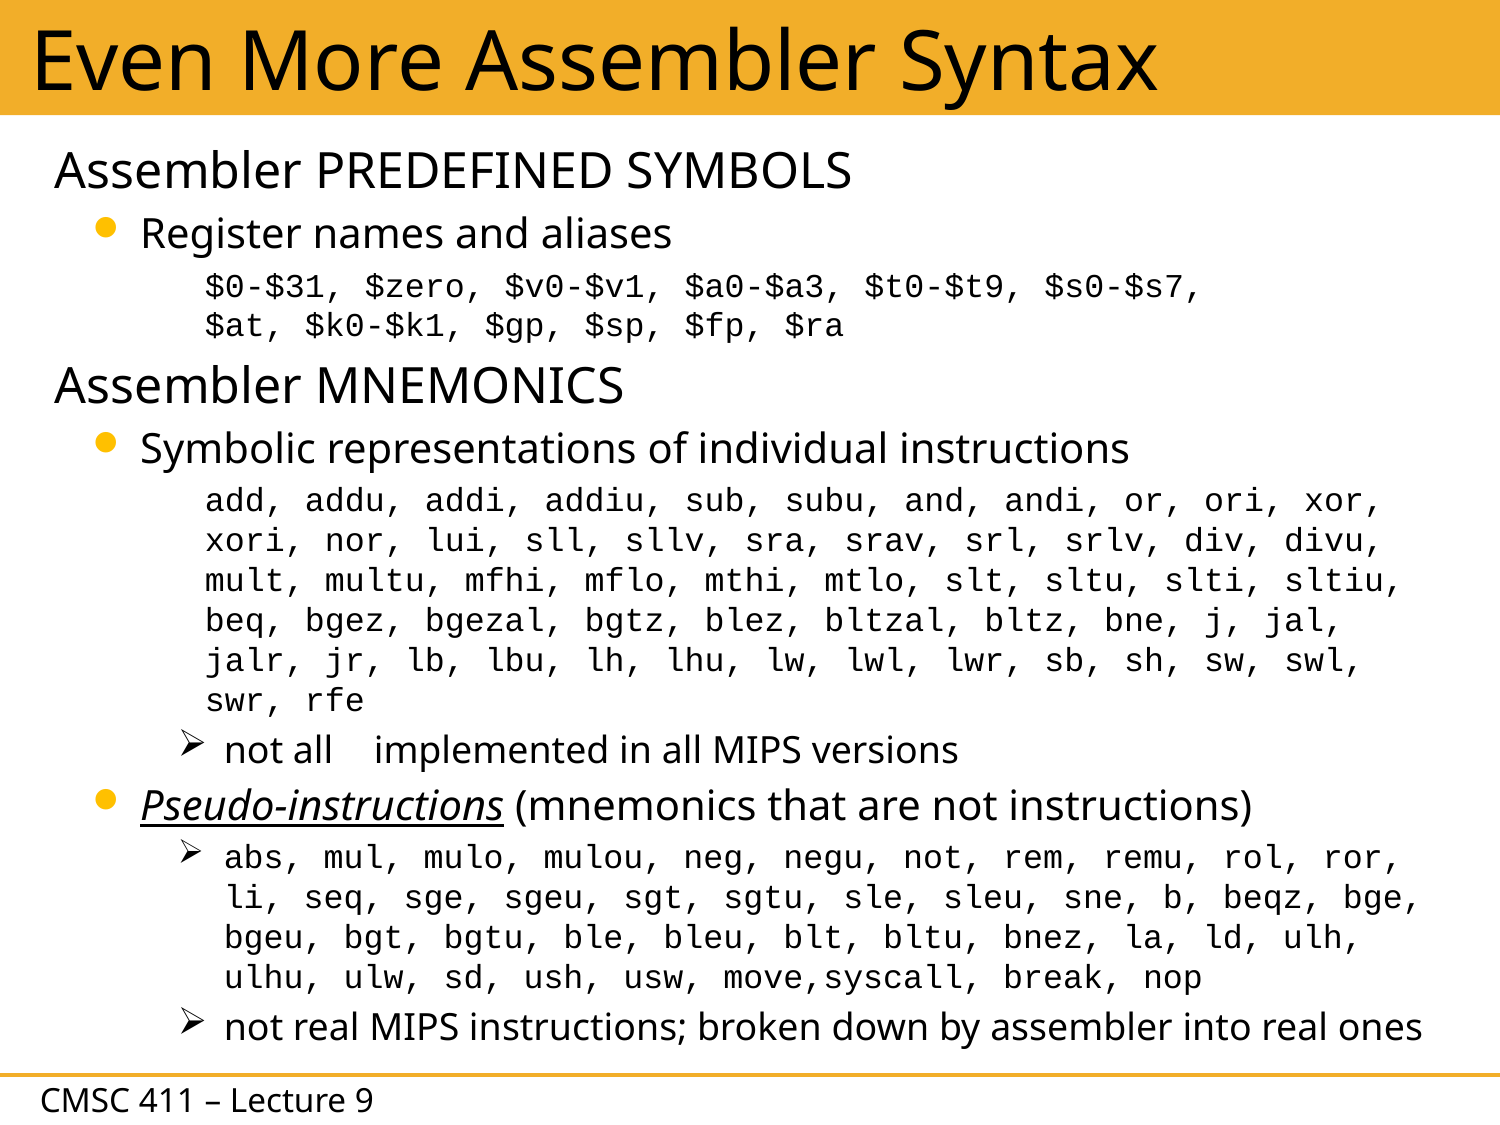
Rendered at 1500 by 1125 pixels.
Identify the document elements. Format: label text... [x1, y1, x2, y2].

list Assembler PREDEFINED SYMBOLS Register names and aliases $0-$31, $zero, $v0-$v1, $a0-$a3, $t0-$t9, $s0-$s7, $at, $k0-$k1, $gp, $sp, $fp, $ra Assembler MNEMONICS Symbolic representations of individual instructions add, addu, addi, addiu, sub, subu, and, andi, or, ori, xor, xori, nor, lui, sll, sllv, sra, srav, srl, srlv, div, divu, mult, multu, mfhi, mflo, mthi, mtlo, slt, sltu, slti, sltiu, beq, bgez, bgezal, bgtz, blez, bltzal, bltz, bne, j, jal, jalr, jr, lb, lbu, lh, lhu, lw, lwl, lwr, sb, sh, sw, swl, swr, rfe not all implemented in all MIPS versions Pseudo-instructions (mnemonics that are not instructions) abs, mul, mulo, mulou, neg, negu, not, rem, remu, rol, ror, li, seq, sge, sgeu, sgt, sgtu, sle, sleu, sne, b, beqz, bge, bgeu, bgt, bgtu, ble, bleu, blt, bltu, bnez, la, ld, ulh, ulhu, ulw, sd, ush, usw, move,syscall, break, nop not real MIPS instructions; broken down by assembler into real ones [24, 115, 1463, 1051]
title Even More Assembler Syntax [0, 0, 1500, 116]
